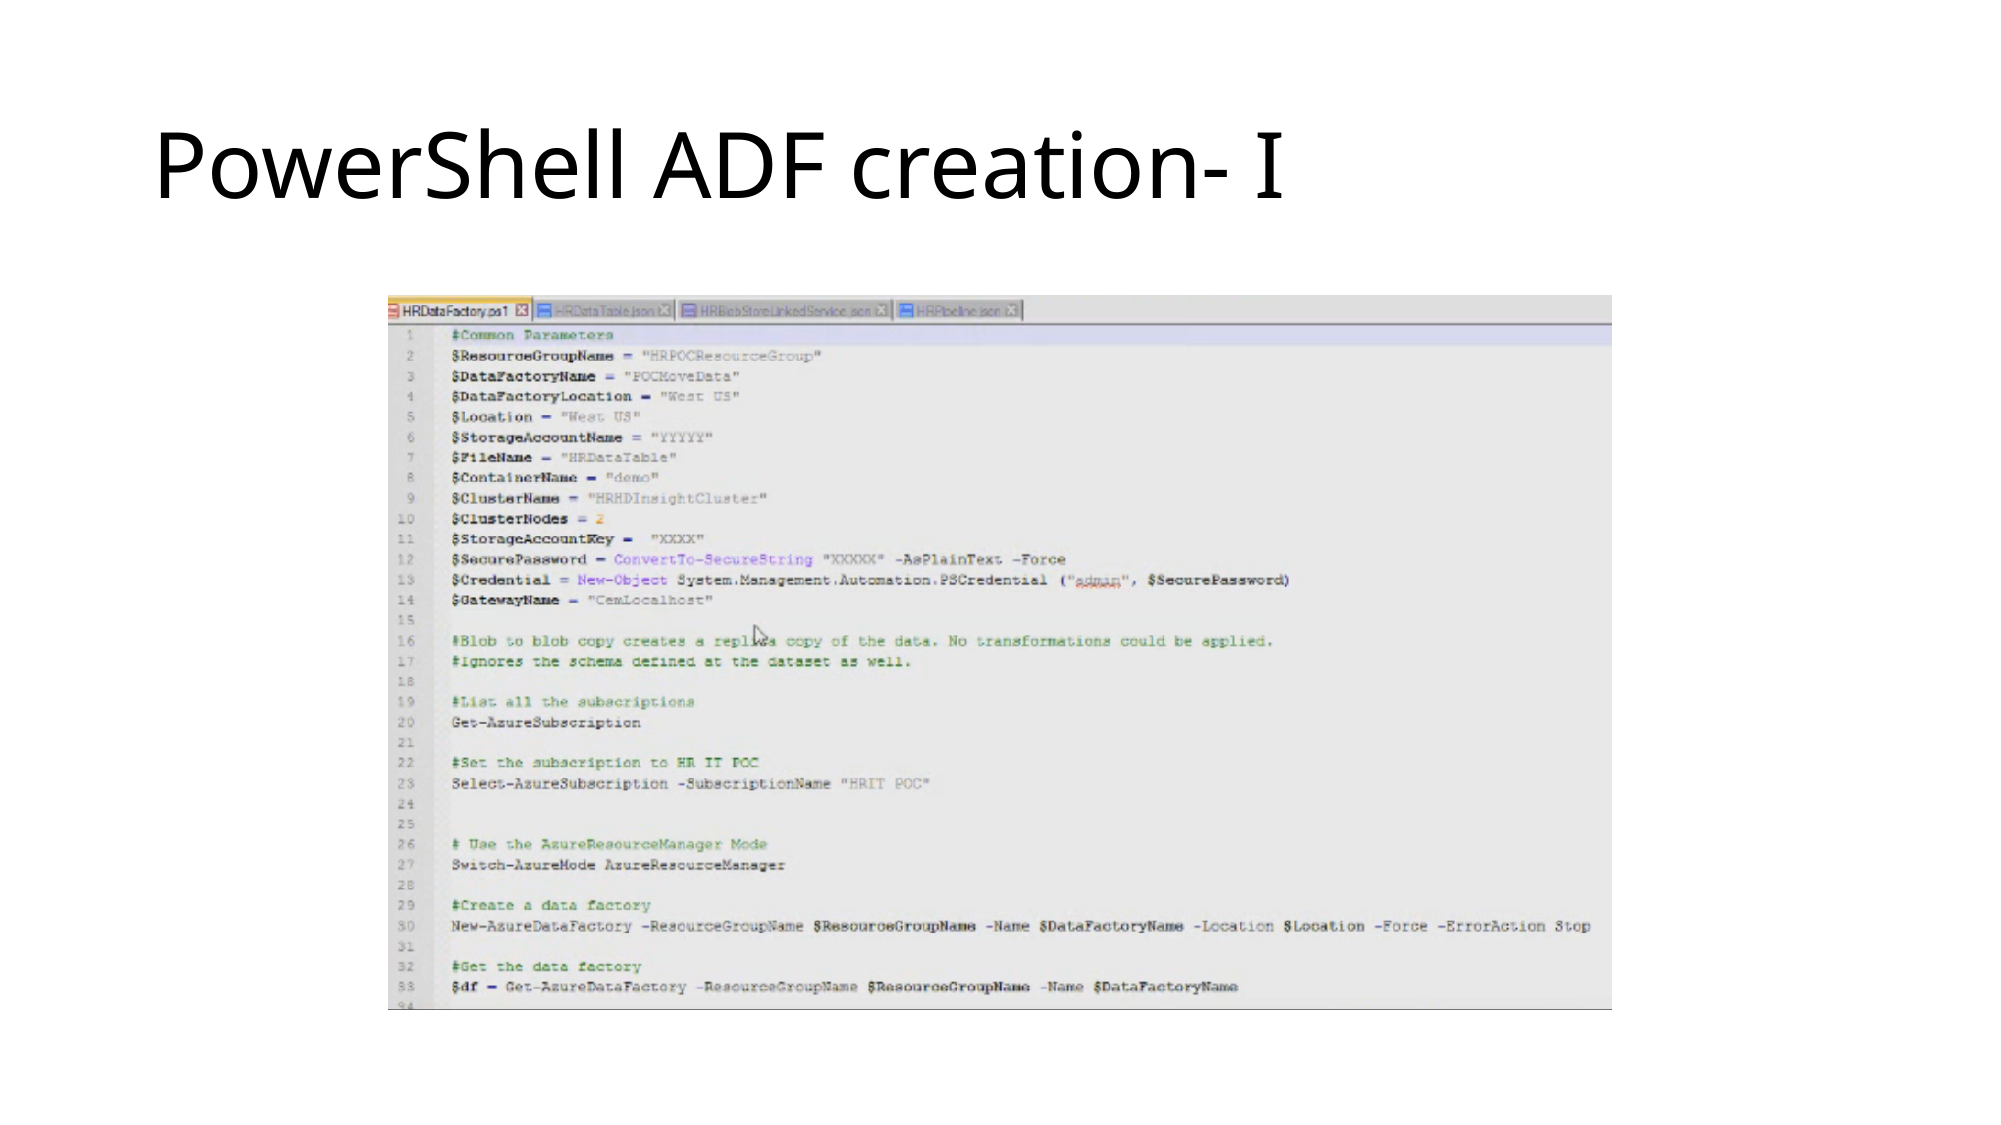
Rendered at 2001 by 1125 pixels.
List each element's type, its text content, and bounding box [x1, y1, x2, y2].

title PowerShell ADF creation- I [137, 59, 1863, 278]
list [388, 295, 1612, 1010]
